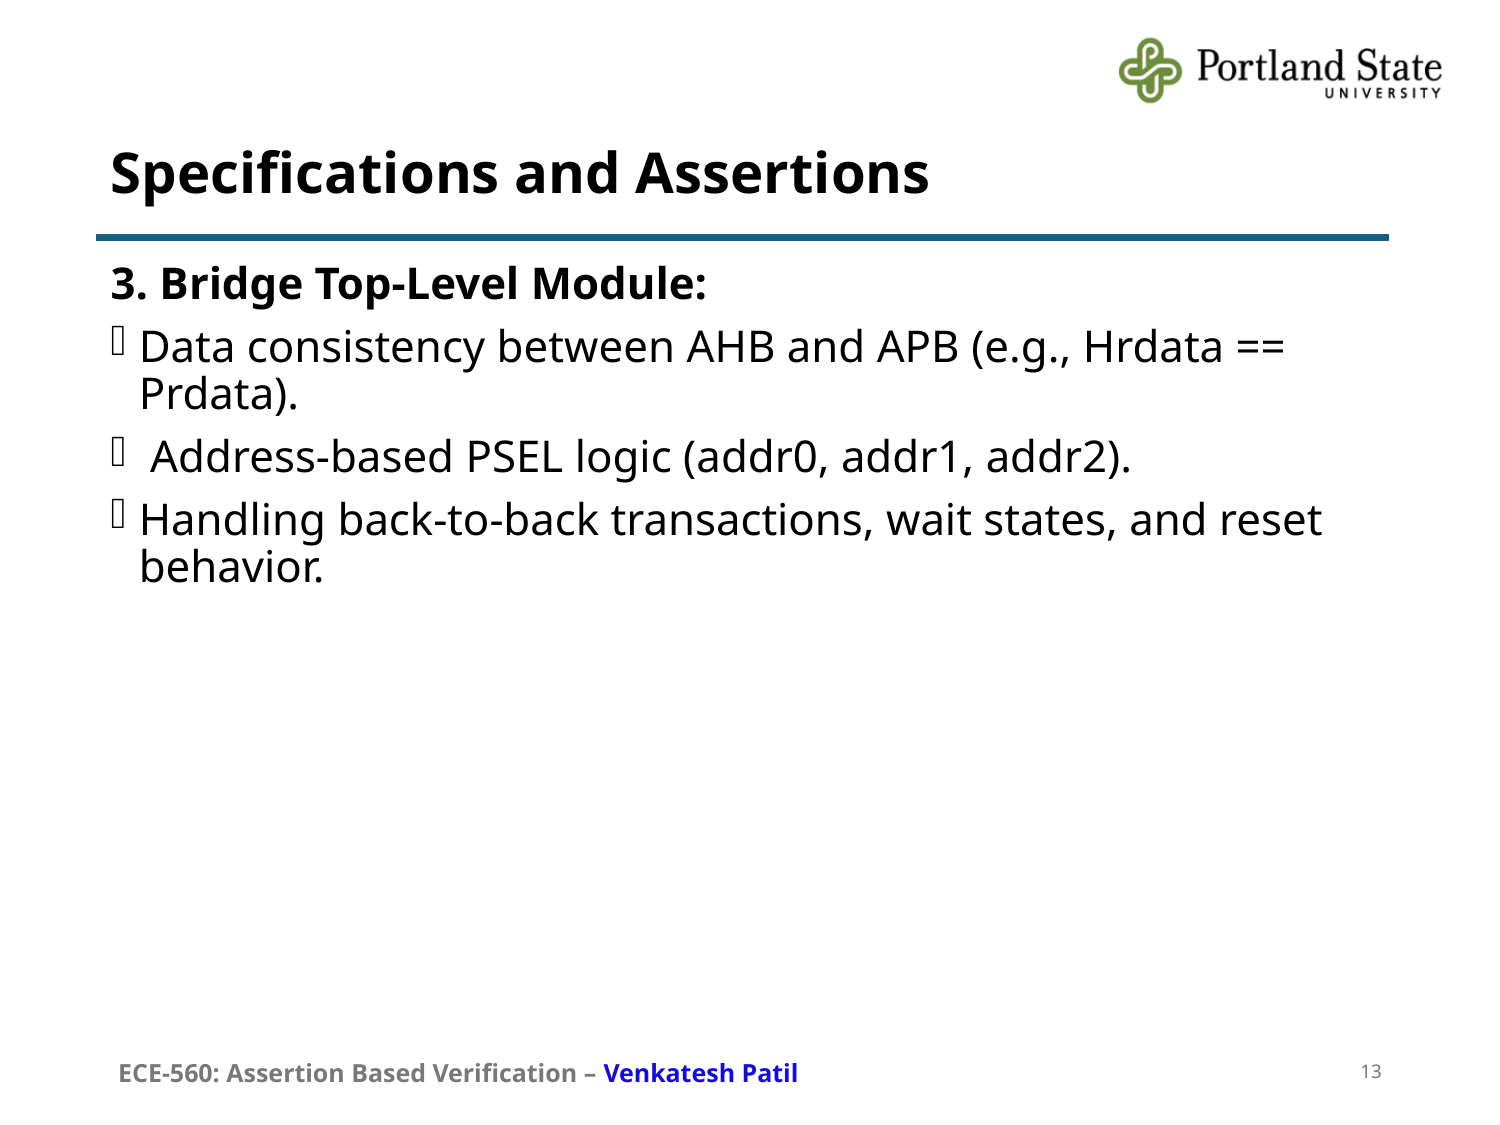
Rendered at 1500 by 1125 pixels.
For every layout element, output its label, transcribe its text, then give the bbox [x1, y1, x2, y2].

title Specifications and Assertions [95, 116, 1390, 235]
slide_number 13 [1059, 1042, 1397, 1103]
list 3. Bridge Top-Level Module: Data consistency between AHB and APB (e.g., Hrdata == Prdata). Address-based PSEL logic (addr0, addr1, addr2). Handling back-to-back transactions, wait states, and reset behavior. [95, 254, 1390, 1009]
picture [1115, 26, 1453, 112]
footer ECE-560: Assertion Based Verification – Venkatesh Patil [103, 1042, 1004, 1103]
